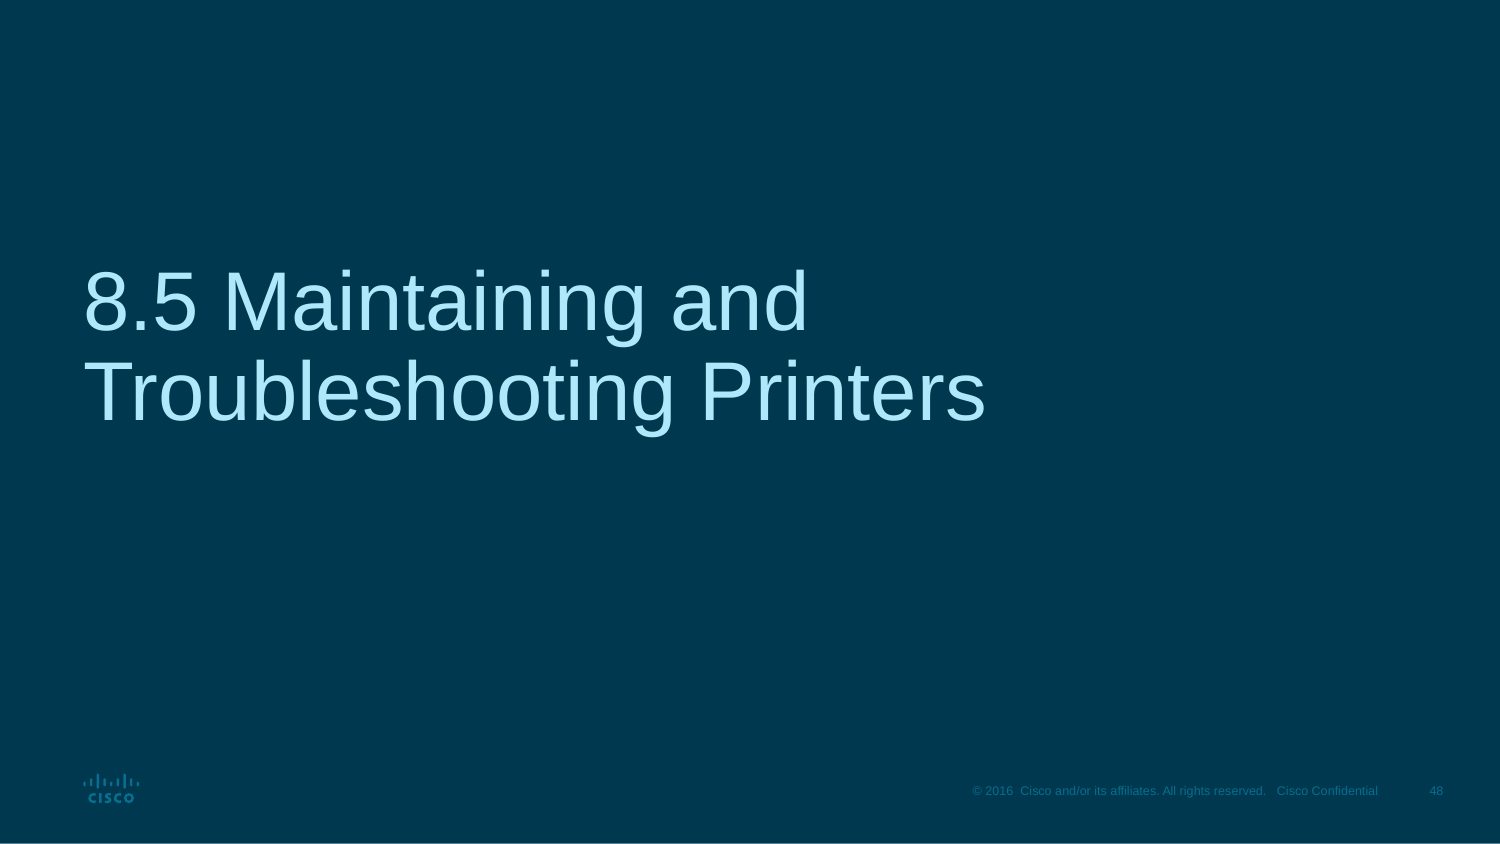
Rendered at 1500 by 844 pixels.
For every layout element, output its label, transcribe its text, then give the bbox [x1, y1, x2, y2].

title 8.5 Maintaining and Troubleshooting Printers [68, 150, 1315, 446]
